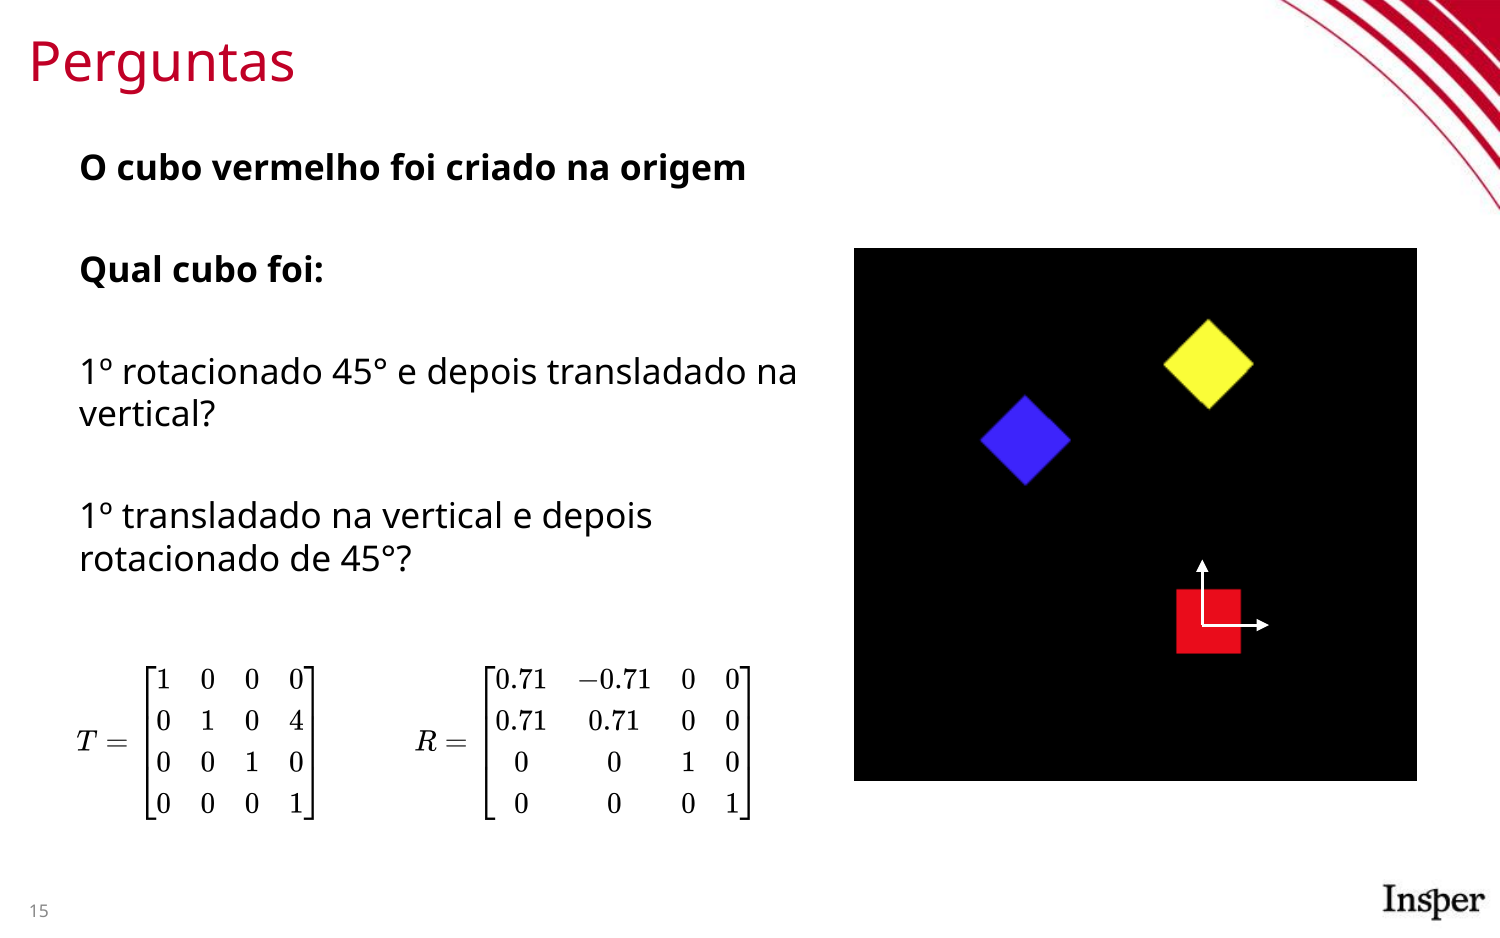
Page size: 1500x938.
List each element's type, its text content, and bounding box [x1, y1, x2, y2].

picture [77, 666, 314, 820]
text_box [1202, 559, 1270, 626]
title Perguntas [13, 18, 1397, 104]
picture [414, 666, 751, 820]
slide_number ‹#› [0, 887, 78, 938]
picture [249, 0, 1500, 938]
list O cubo vermelho foi criado na origem Qual cubo foi: 1º rotacionado 45° e depois transladado na vertical? 1º transladado na vertical e depois rotacionado de 45°? [64, 137, 855, 876]
